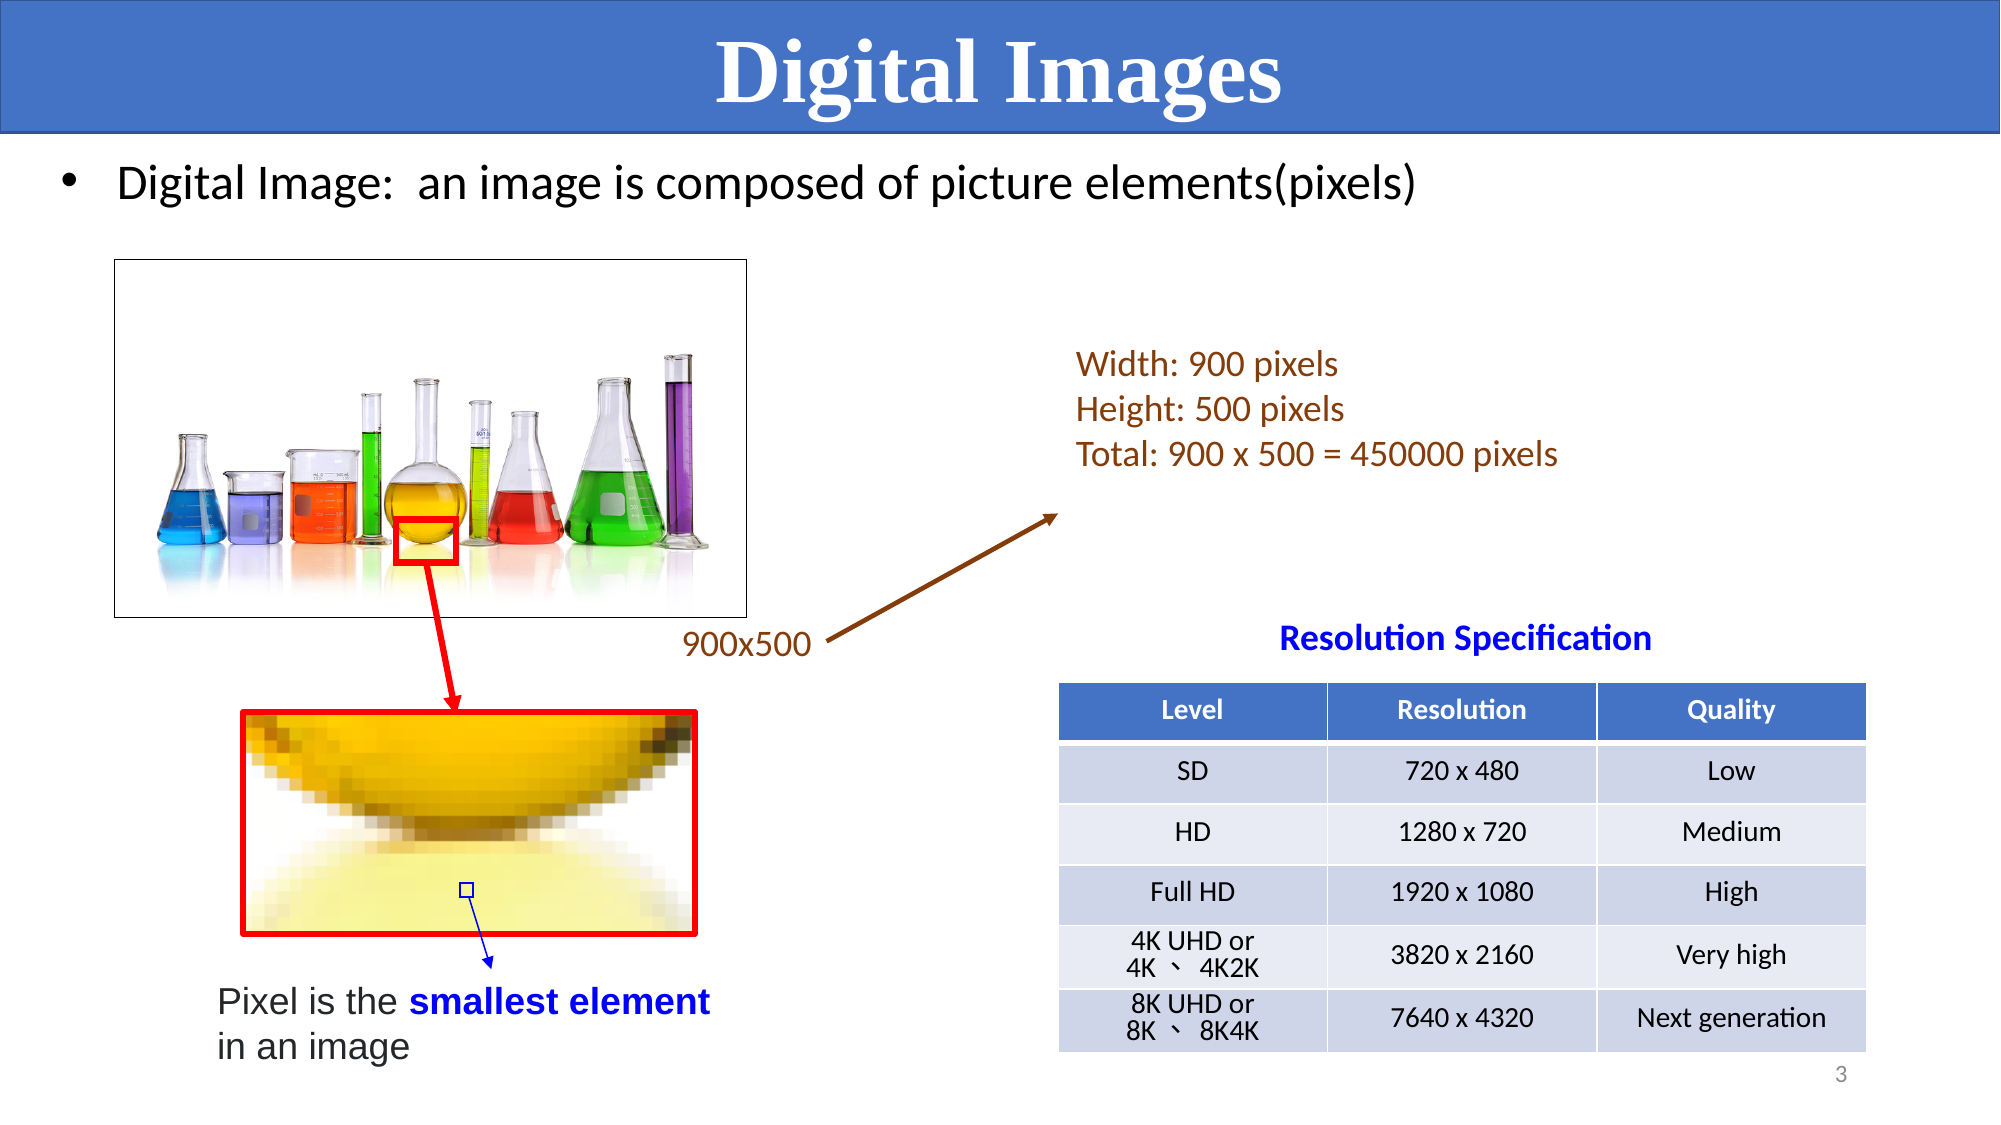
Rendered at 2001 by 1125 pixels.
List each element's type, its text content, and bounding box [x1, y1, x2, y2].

slide_number 3 [1412, 1042, 1863, 1103]
text_box Resolution Specification [1264, 605, 1668, 666]
table_cell SD [1059, 746, 1327, 803]
table_cell Low [1598, 746, 1866, 803]
table_cell 3820 x 2160 [1328, 926, 1596, 988]
text_box Digital Image: an image is composed of picture elements(pixels) [45, 141, 1434, 217]
text_box Width: 900 pixels Height: 500 pixels Total: 900 x 500 = 450000 pixels [1061, 331, 1574, 482]
table_header Level [1059, 683, 1327, 740]
text_box Pixel is the smallest element in an image [202, 969, 736, 1074]
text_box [827, 513, 1059, 642]
picture [114, 259, 747, 618]
table_cell 4K UHD or 4K、4K2K [1059, 926, 1327, 988]
table_cell 1920 x 1080 [1328, 866, 1596, 925]
table_cell Next generation [1598, 990, 1866, 1052]
table_cell 1280 x 720 [1328, 805, 1596, 864]
table_header Resolution [1328, 683, 1596, 740]
table_cell Very high [1598, 926, 1866, 988]
table_header Quality [1598, 683, 1866, 740]
table_cell 720 x 480 [1328, 746, 1596, 803]
picture [246, 714, 692, 931]
table_cell HD [1059, 805, 1327, 864]
text_box 900x500 [666, 611, 827, 672]
text_box Digital Images [0, 0, 2000, 134]
table_cell Medium [1598, 805, 1866, 864]
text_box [426, 562, 456, 716]
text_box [468, 896, 492, 970]
table_cell Full HD [1059, 866, 1327, 925]
table_cell 7640 x 4320 [1328, 990, 1596, 1052]
table_cell 8K UHD or 8K、8K4K [1059, 990, 1327, 1052]
table_cell High [1598, 866, 1866, 925]
